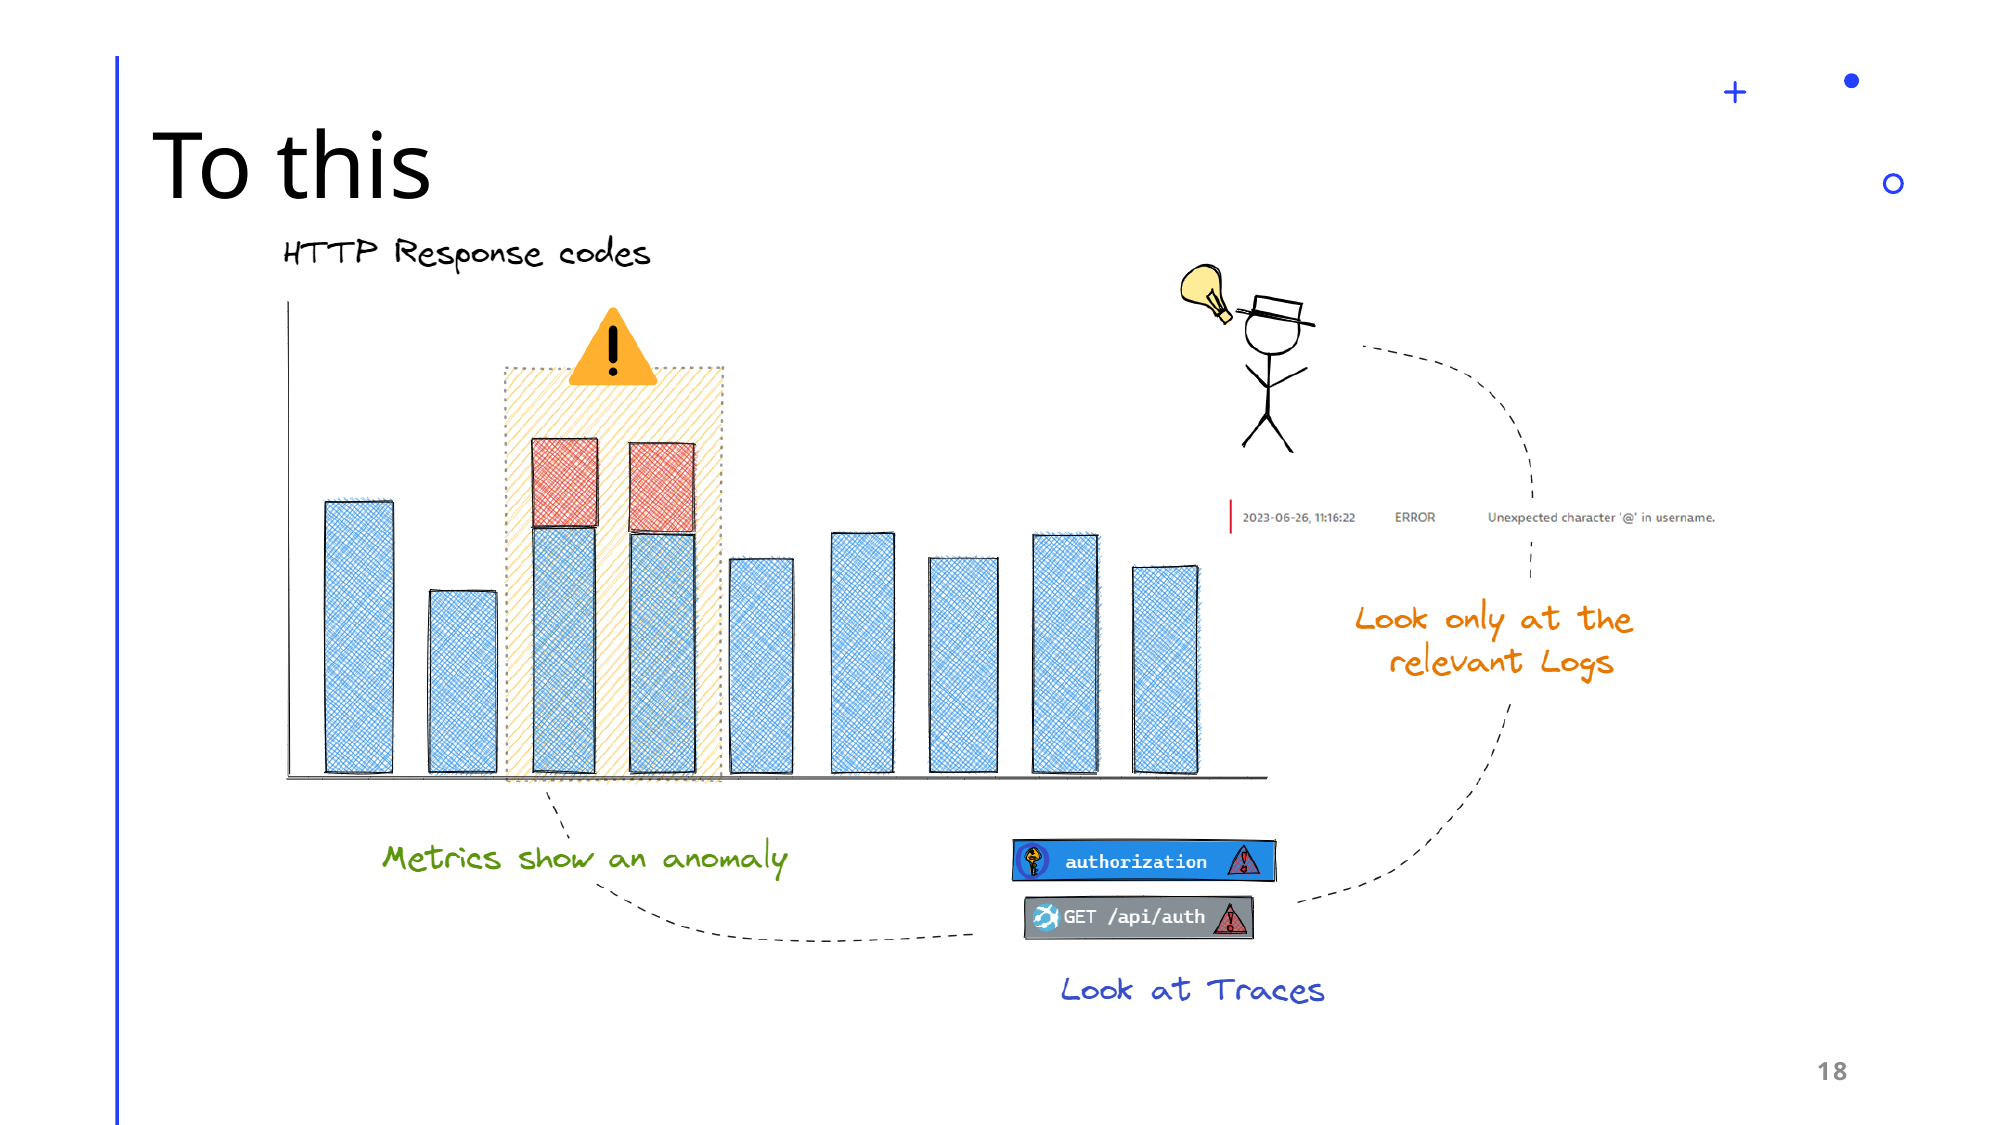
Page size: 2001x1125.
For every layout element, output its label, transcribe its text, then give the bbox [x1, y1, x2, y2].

title To this [137, 59, 1863, 278]
slide_number 18 [1412, 1042, 1863, 1103]
picture [250, 203, 1750, 1045]
